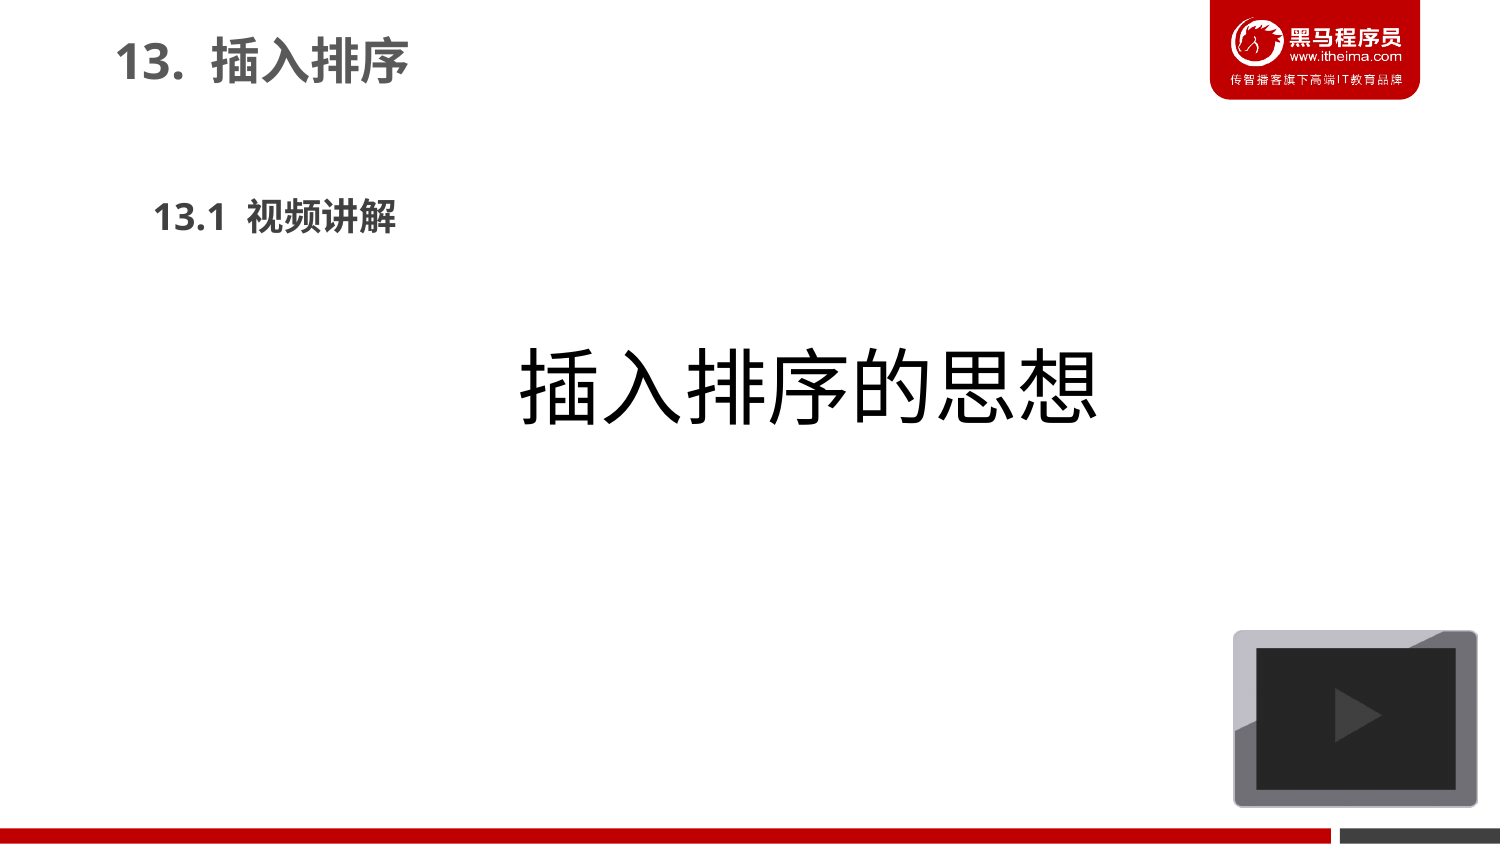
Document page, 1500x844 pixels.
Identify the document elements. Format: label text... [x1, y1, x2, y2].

picture [1232, 630, 1478, 809]
text_box 13. 插入排序 [103, 0, 987, 130]
text_box 13.1 视频讲解 [138, 185, 715, 246]
text_box 插入排序的思想 [242, 327, 1377, 443]
picture [1212, 8, 1421, 94]
